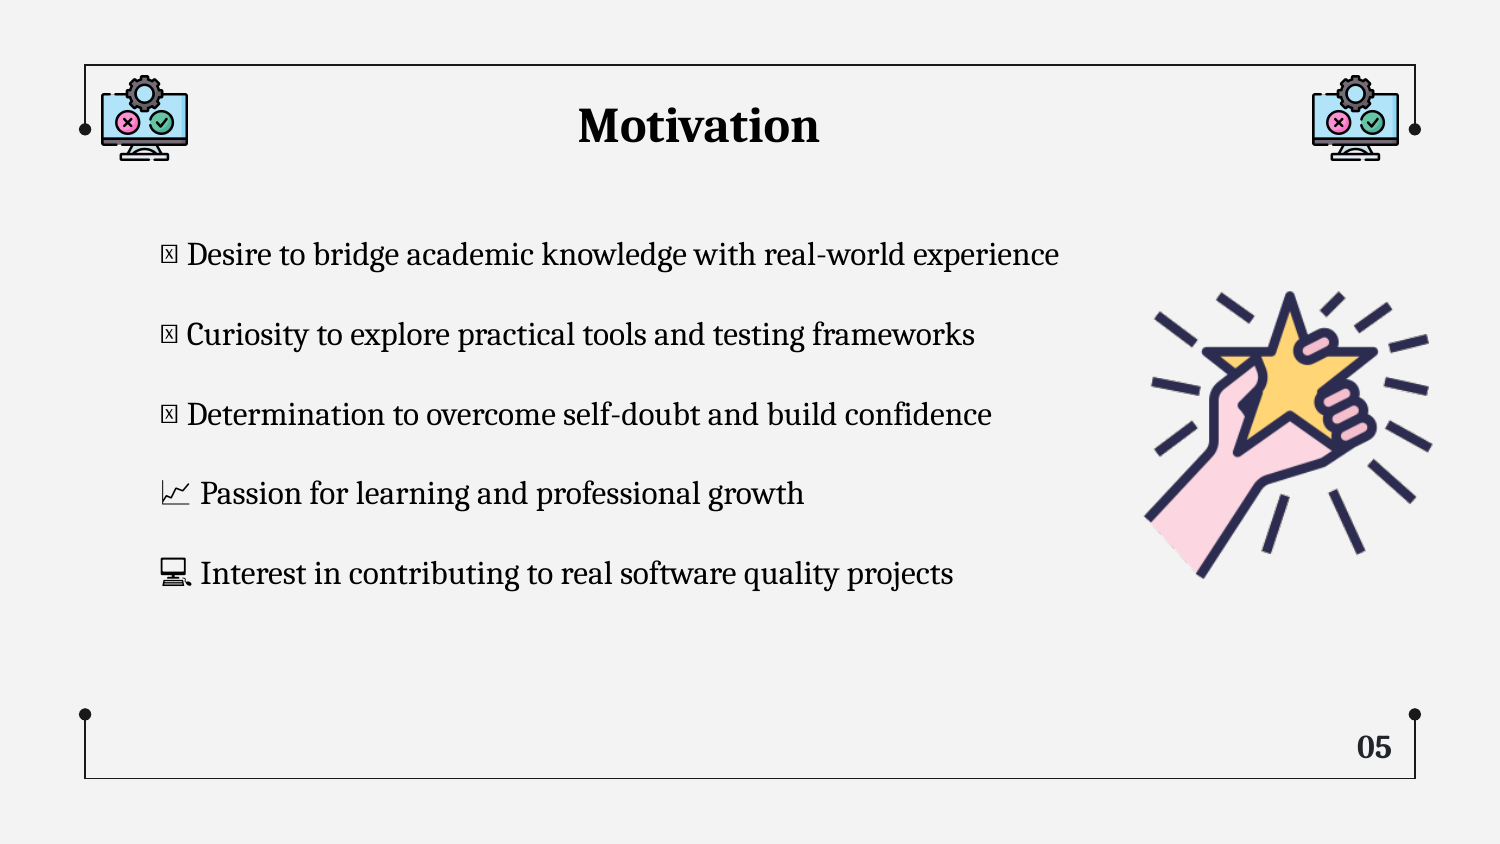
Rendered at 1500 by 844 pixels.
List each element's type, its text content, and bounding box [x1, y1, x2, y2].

text_box 05 [1342, 709, 1417, 778]
picture [101, 75, 188, 161]
picture [1138, 282, 1442, 586]
text_box Motivation [562, 84, 932, 160]
text_box 🚀 Desire to bridge academic knowledge with real-world experience 💡 Curiosity to explore practical tools and testing frameworks 🎯 Determination to overcome self-doubt and build confidence 📈 Passion for learning and professional growth 👨‍💻 Interest in contributing to real software quality projects [144, 224, 1114, 599]
picture [1312, 75, 1399, 161]
